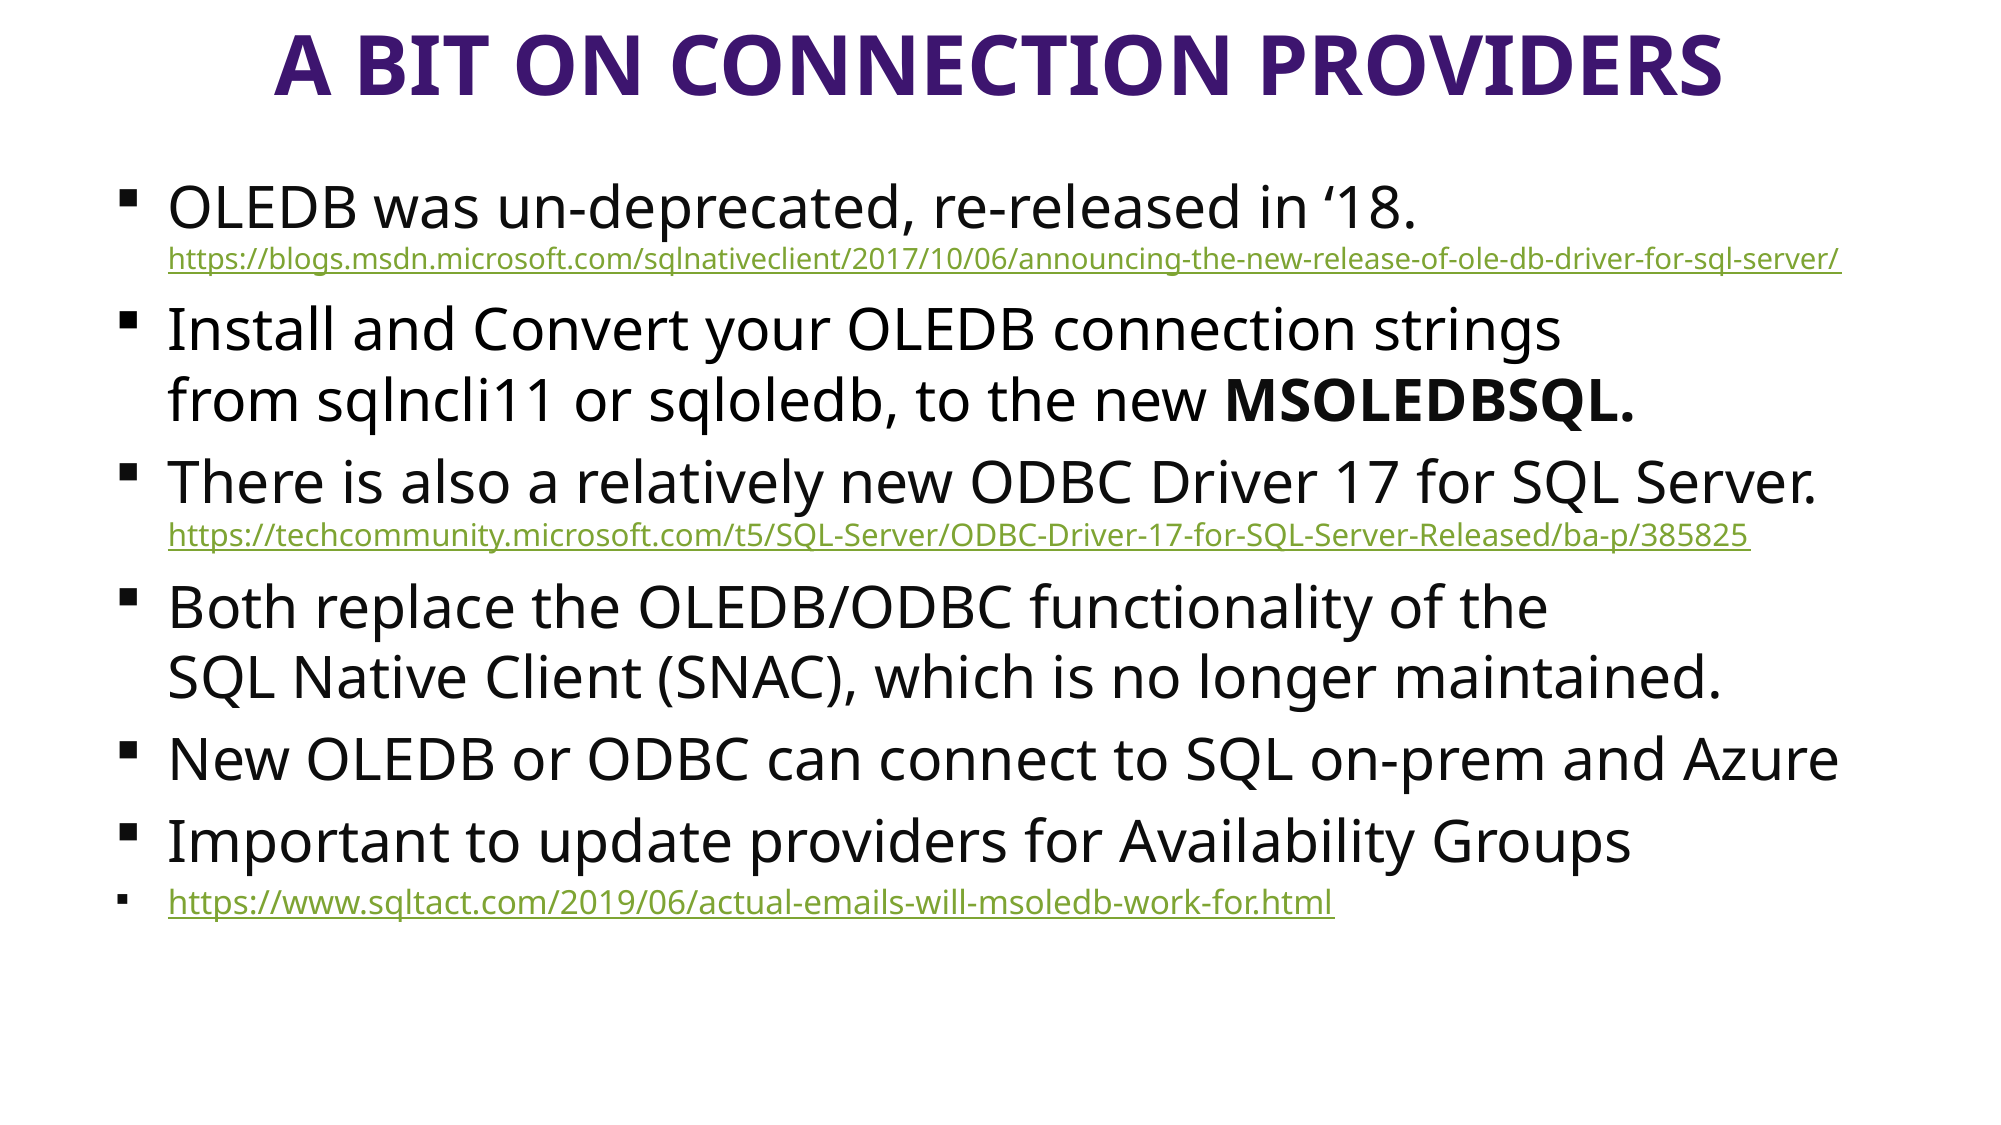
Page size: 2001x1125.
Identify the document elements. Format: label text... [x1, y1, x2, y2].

title A BIT ON Connection providers [0, 0, 2000, 125]
list OLEDB was un-deprecated, re-released in ‘18. https://blogs.msdn.microsoft.com/sqlnativeclient/2017/10/06/announcing-the-new-release-of-ole-db-driver-for-sql-server/ Install and Convert your OLEDB connection strings from sqlncli11 or sqloledb, to the new MSOLEDBSQL. There is also a relatively new ODBC Driver 17 for SQL Server. https://techcommunity.microsoft.com/t5/SQL-Server/ODBC-Driver-17-for-SQL-Server-Released/ba-p/385825 Both replace the OLEDB/ODBC functionality of the SQL Native Client (SNAC), which is no longer maintained. New OLEDB or ODBC can connect to SQL on-prem and Azure Important to update providers for Availability Groups https://www.sqltact.com/2019/06/actual-emails-will-msoledb-work-for.html [99, 162, 1900, 1038]
